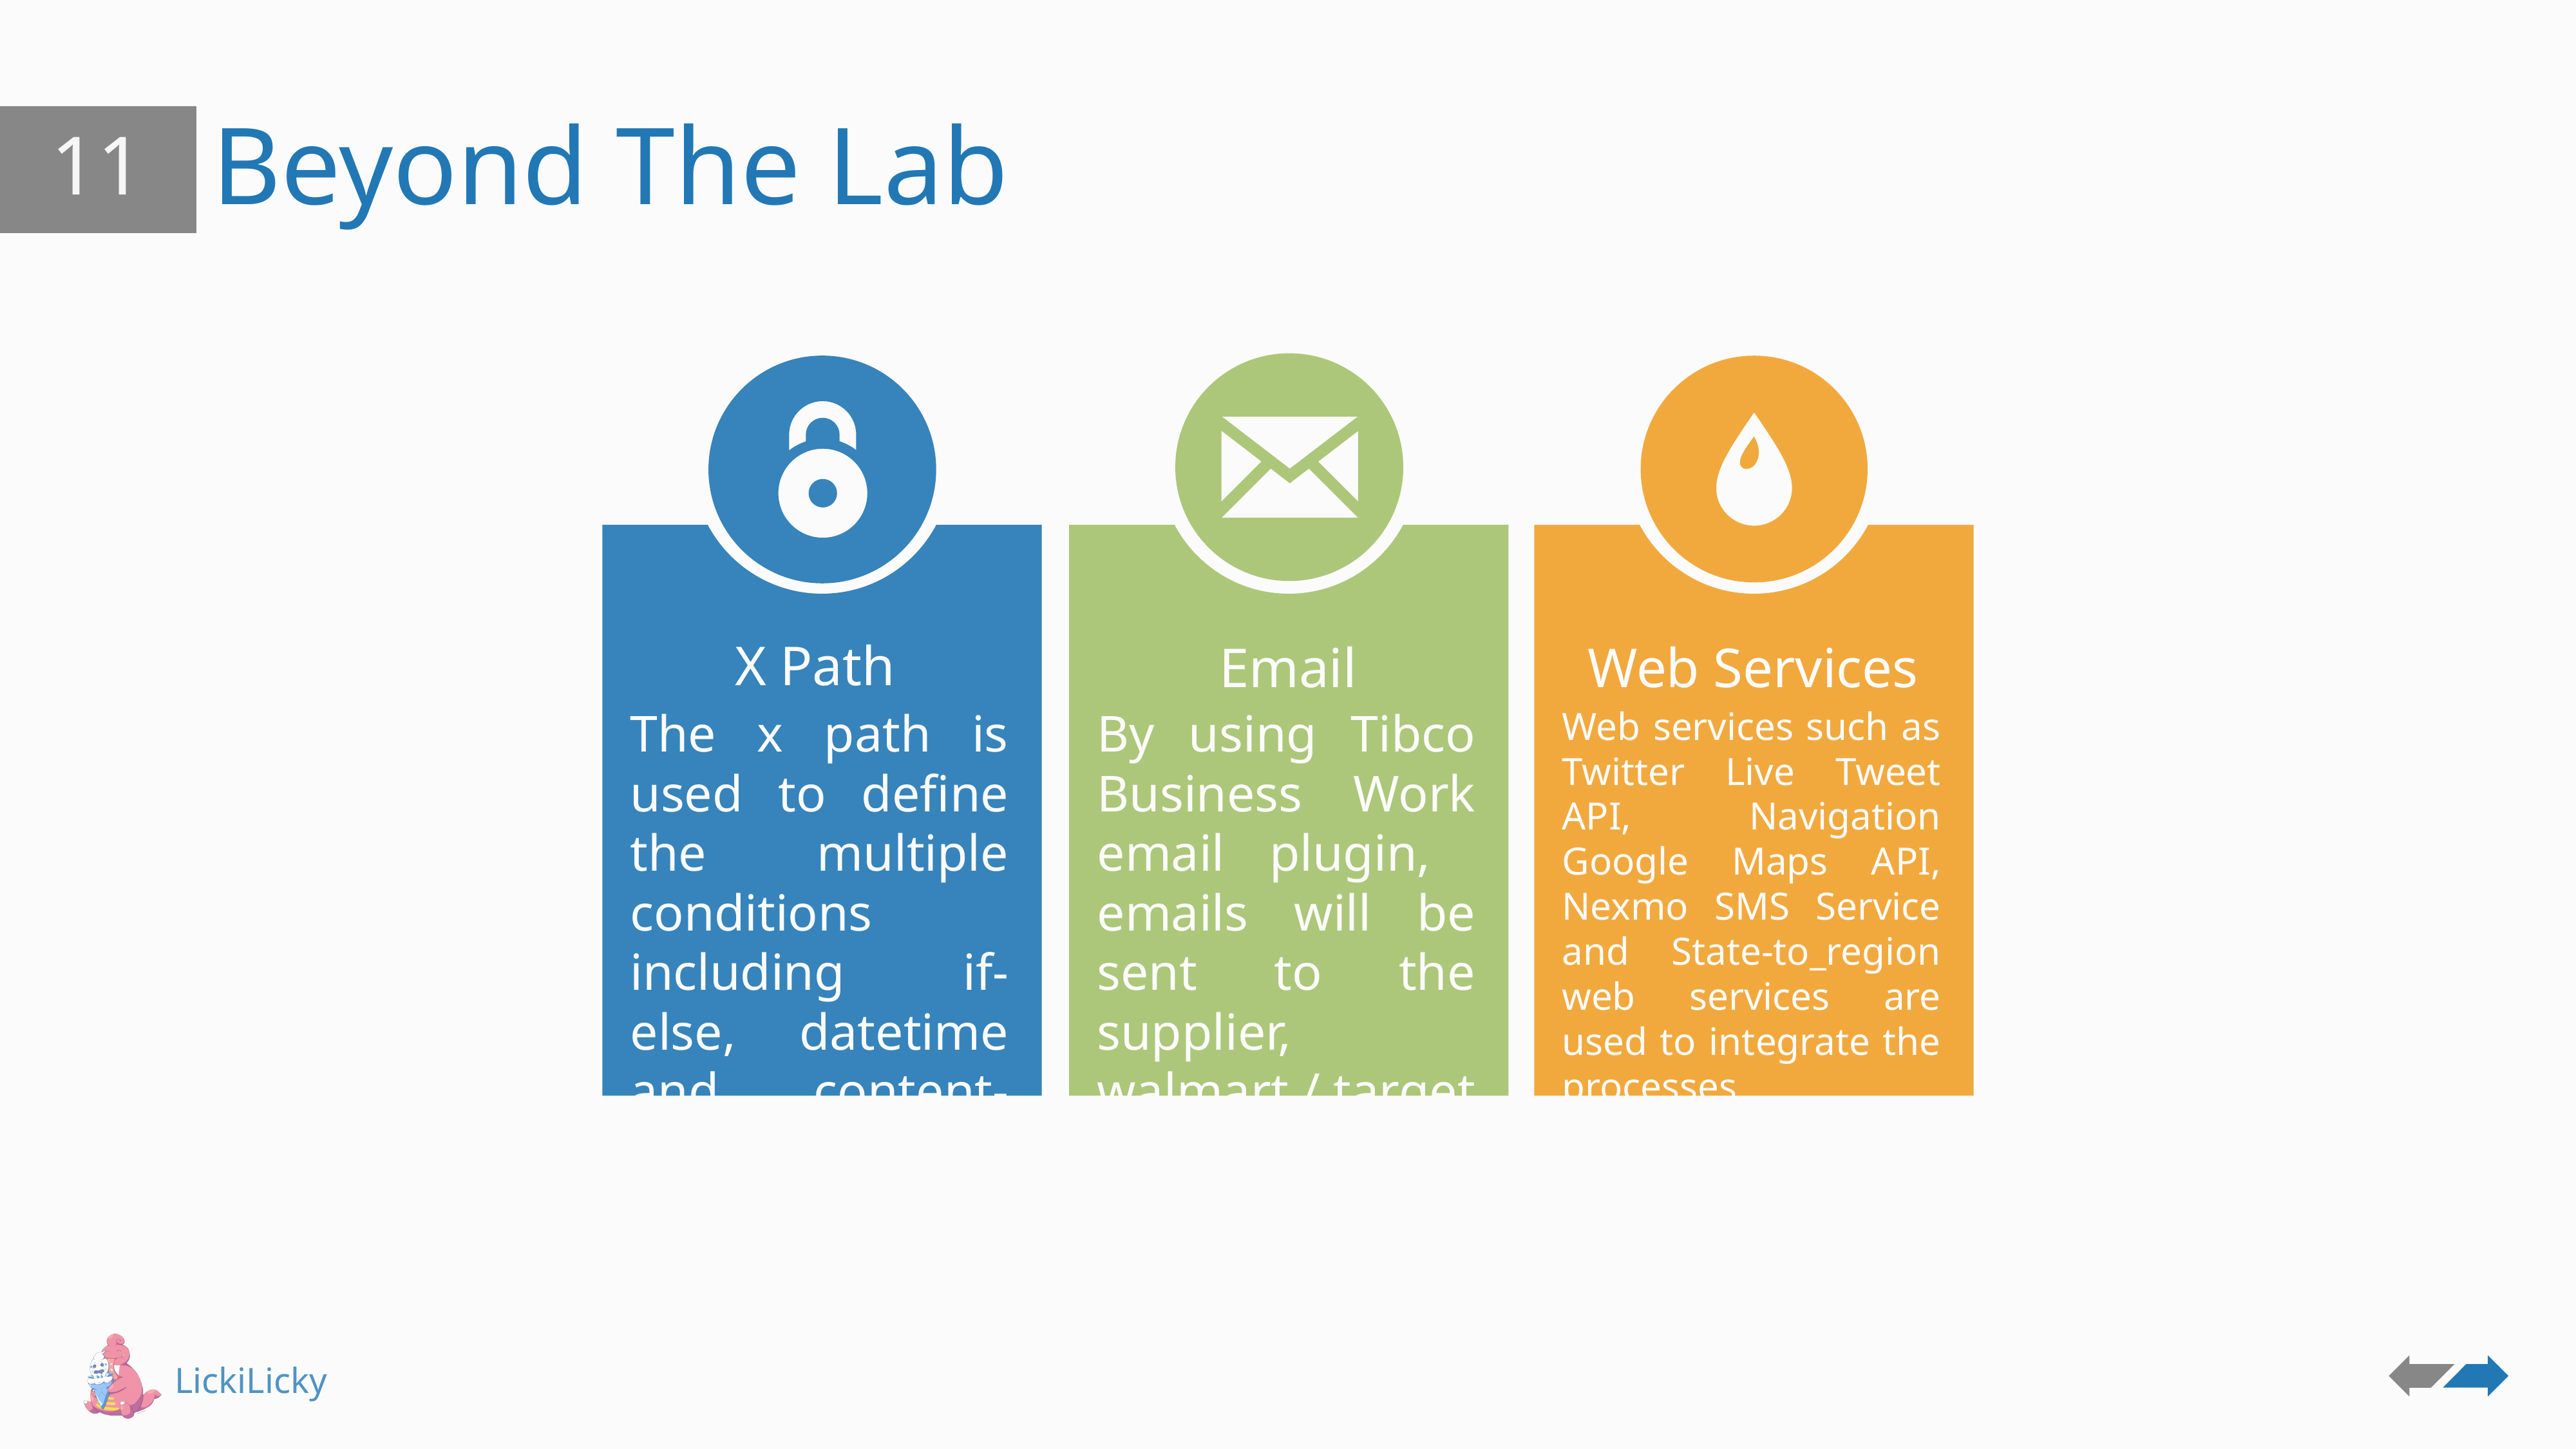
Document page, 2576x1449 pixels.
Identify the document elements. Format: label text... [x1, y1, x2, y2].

text_box [708, 355, 936, 583]
text_box The x path is used to define the multiple conditions including if-else, datetime and content-based routing [620, 692, 1019, 1189]
text_box [1175, 353, 1404, 582]
text_box [1640, 355, 1868, 583]
text_box [1534, 524, 1974, 1096]
text_box Web services such as Twitter Live Tweet API, Navigation Google Maps API, Nexmo SMS Service and State-to_region web services are used to integrate the processes [1552, 692, 1951, 1118]
title Beyond The Lab [202, 102, 2136, 238]
text_box By using Tibco Business Work email plugin, emails will be sent to the supplier, walmart / target and plants [1087, 692, 1486, 1189]
text_box 11 [20, 104, 175, 234]
text_box X Path [725, 622, 919, 692]
text_box [77, 1329, 164, 1424]
text_box [602, 524, 1042, 1096]
text_box [1069, 524, 1509, 1096]
text_box Web Services [1578, 623, 1928, 692]
text_box Email [1209, 623, 1367, 692]
